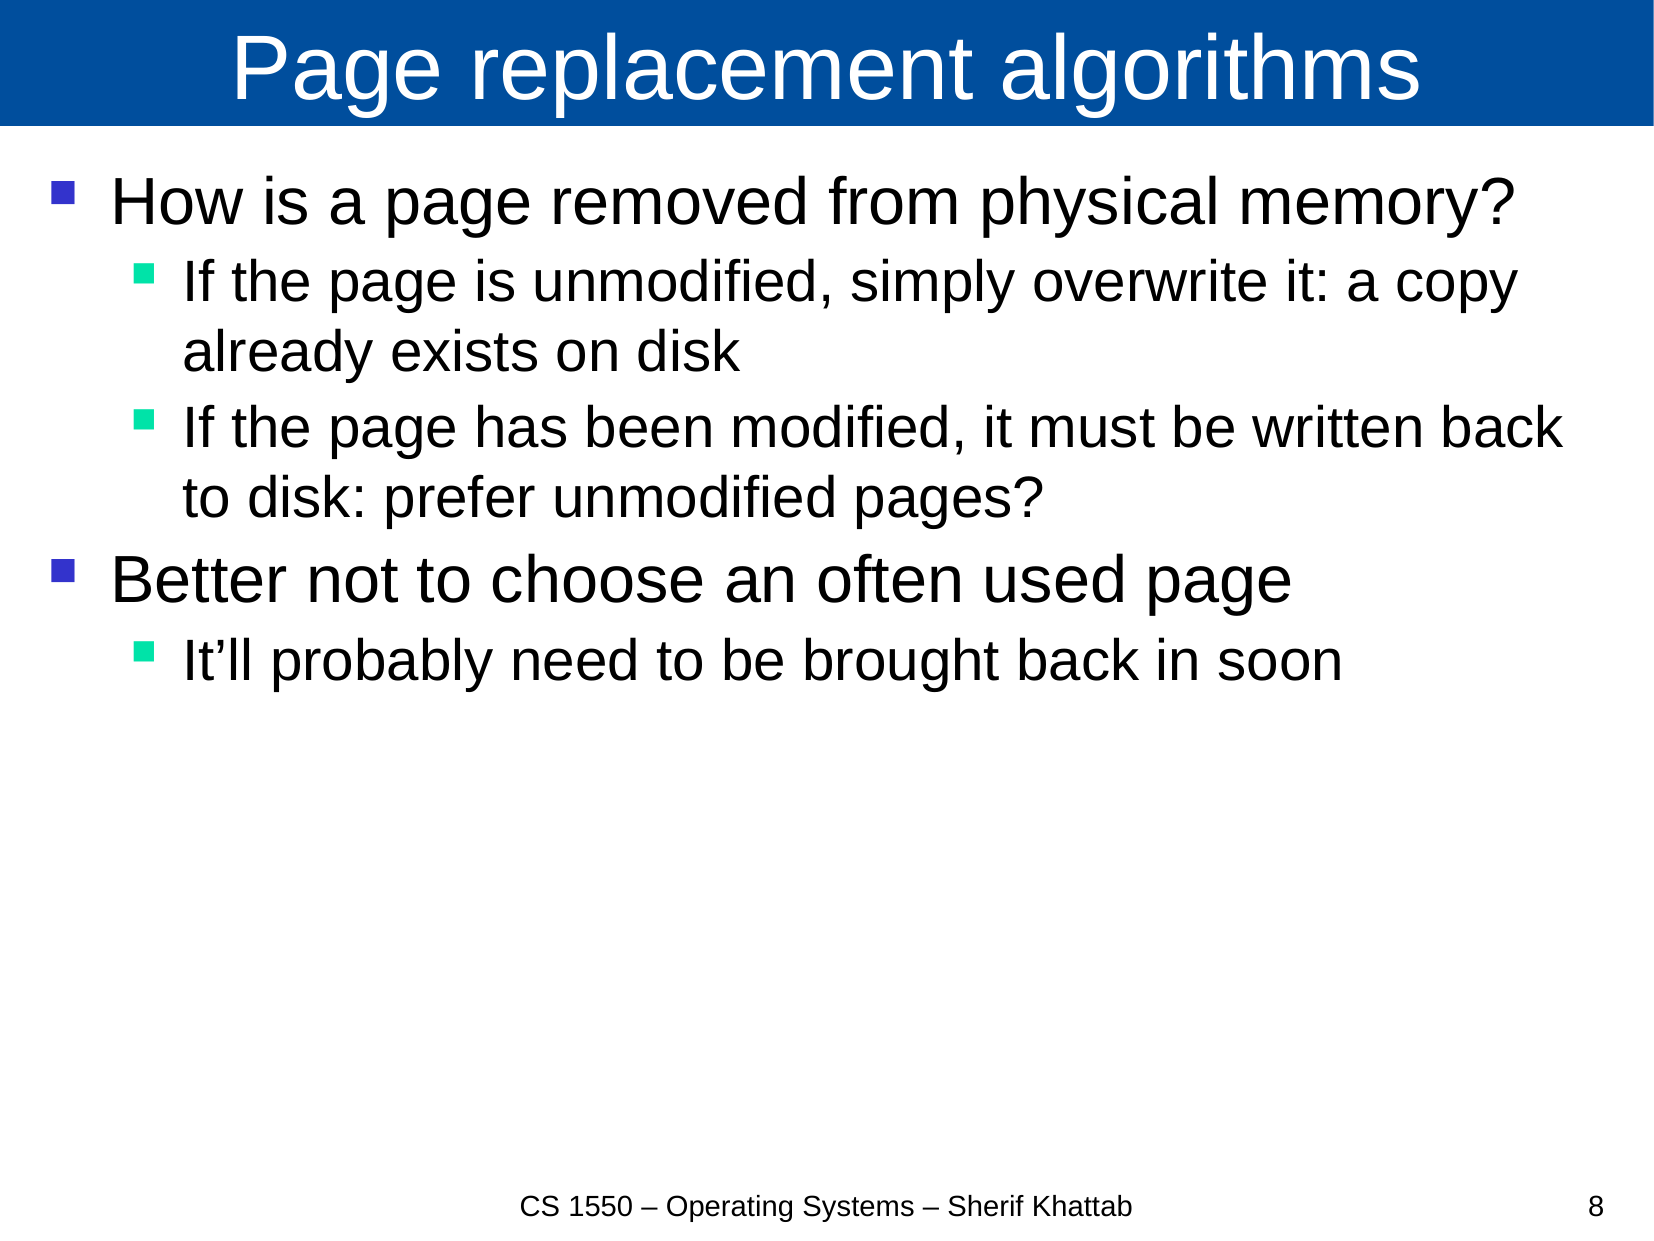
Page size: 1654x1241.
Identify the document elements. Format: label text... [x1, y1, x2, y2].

slide_number 8 [1550, 1185, 1620, 1230]
footer CS 1550 – Operating Systems – Sherif Khattab [337, 1185, 1316, 1230]
list How is a page removed from physical memory? If the page is unmodified, simply overwrite it: a copy already exists on disk If the page has been modified, it must be written back to disk: prefer unmodified pages? Better not to choose an often used page It’ll probably need to be brought back in soon [33, 150, 1620, 1158]
title Page replacement algorithms [0, 0, 1654, 126]
